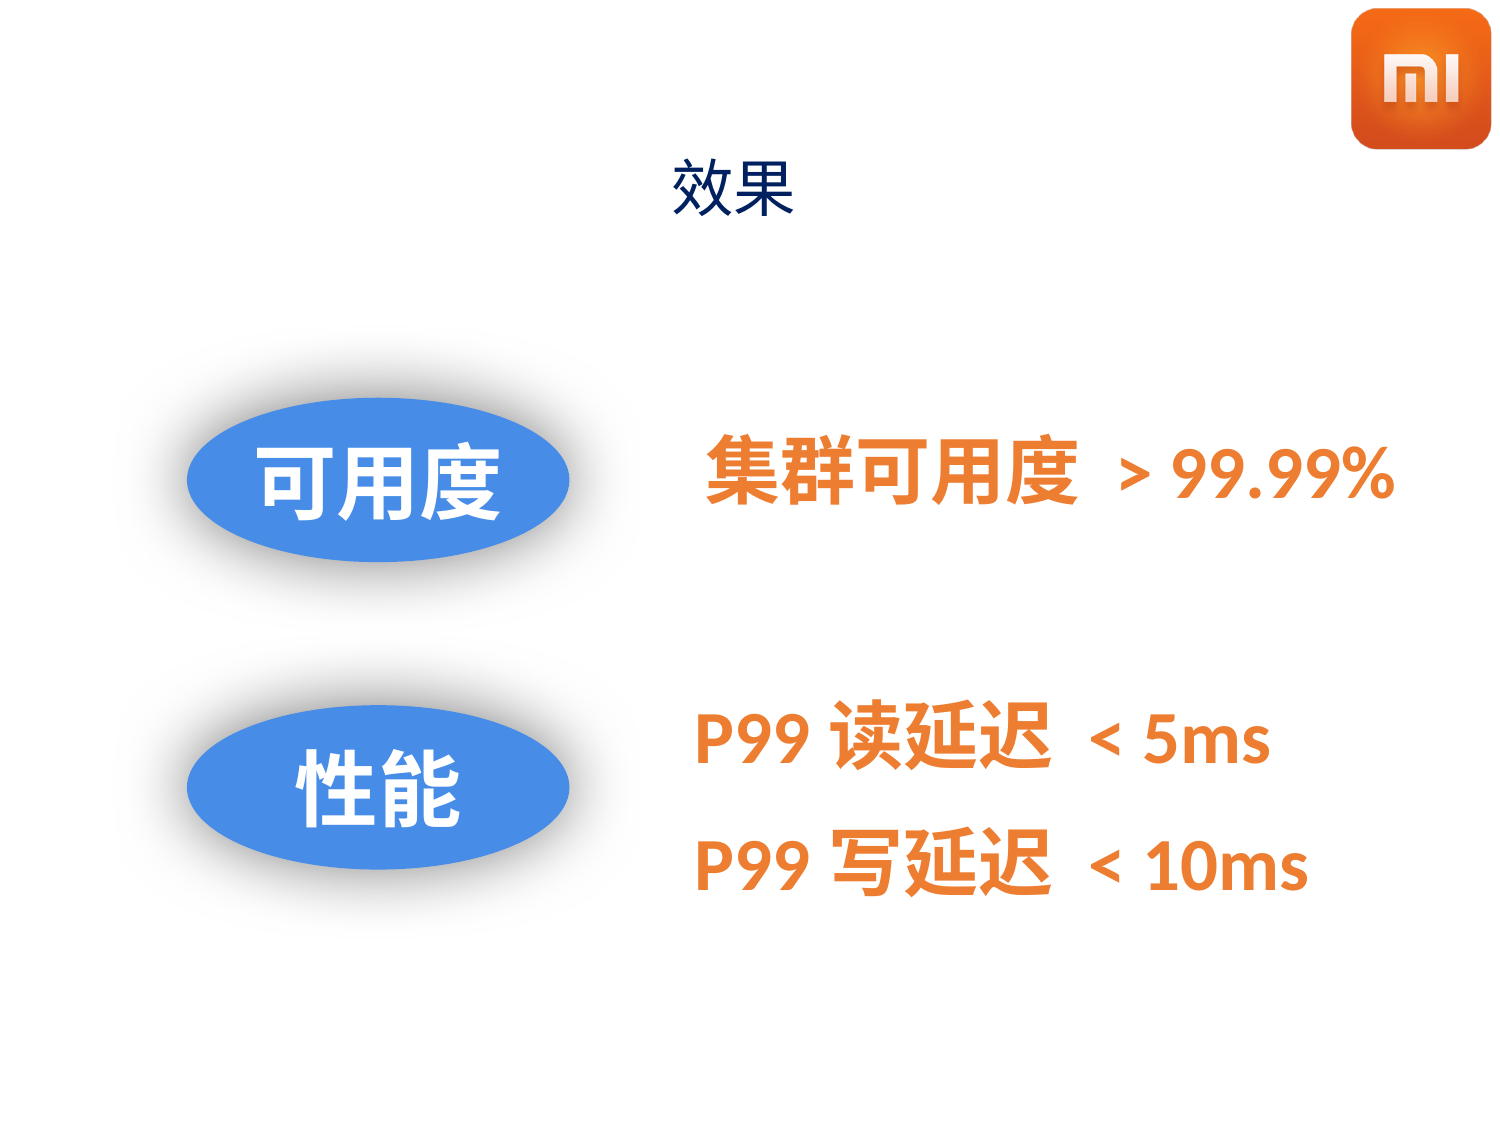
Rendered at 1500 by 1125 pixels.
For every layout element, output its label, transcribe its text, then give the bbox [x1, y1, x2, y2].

picture [1342, 0, 1500, 158]
text_box 可用度 [186, 397, 570, 563]
text_box 集群可用度 > 99.99% [589, 415, 1500, 521]
text_box P99读延迟 < 5ms [532, 681, 1447, 787]
text_box 性能 [186, 705, 570, 870]
text_box P99写延迟 < 10ms [539, 808, 1465, 914]
text_box 效果 [111, 141, 1357, 232]
